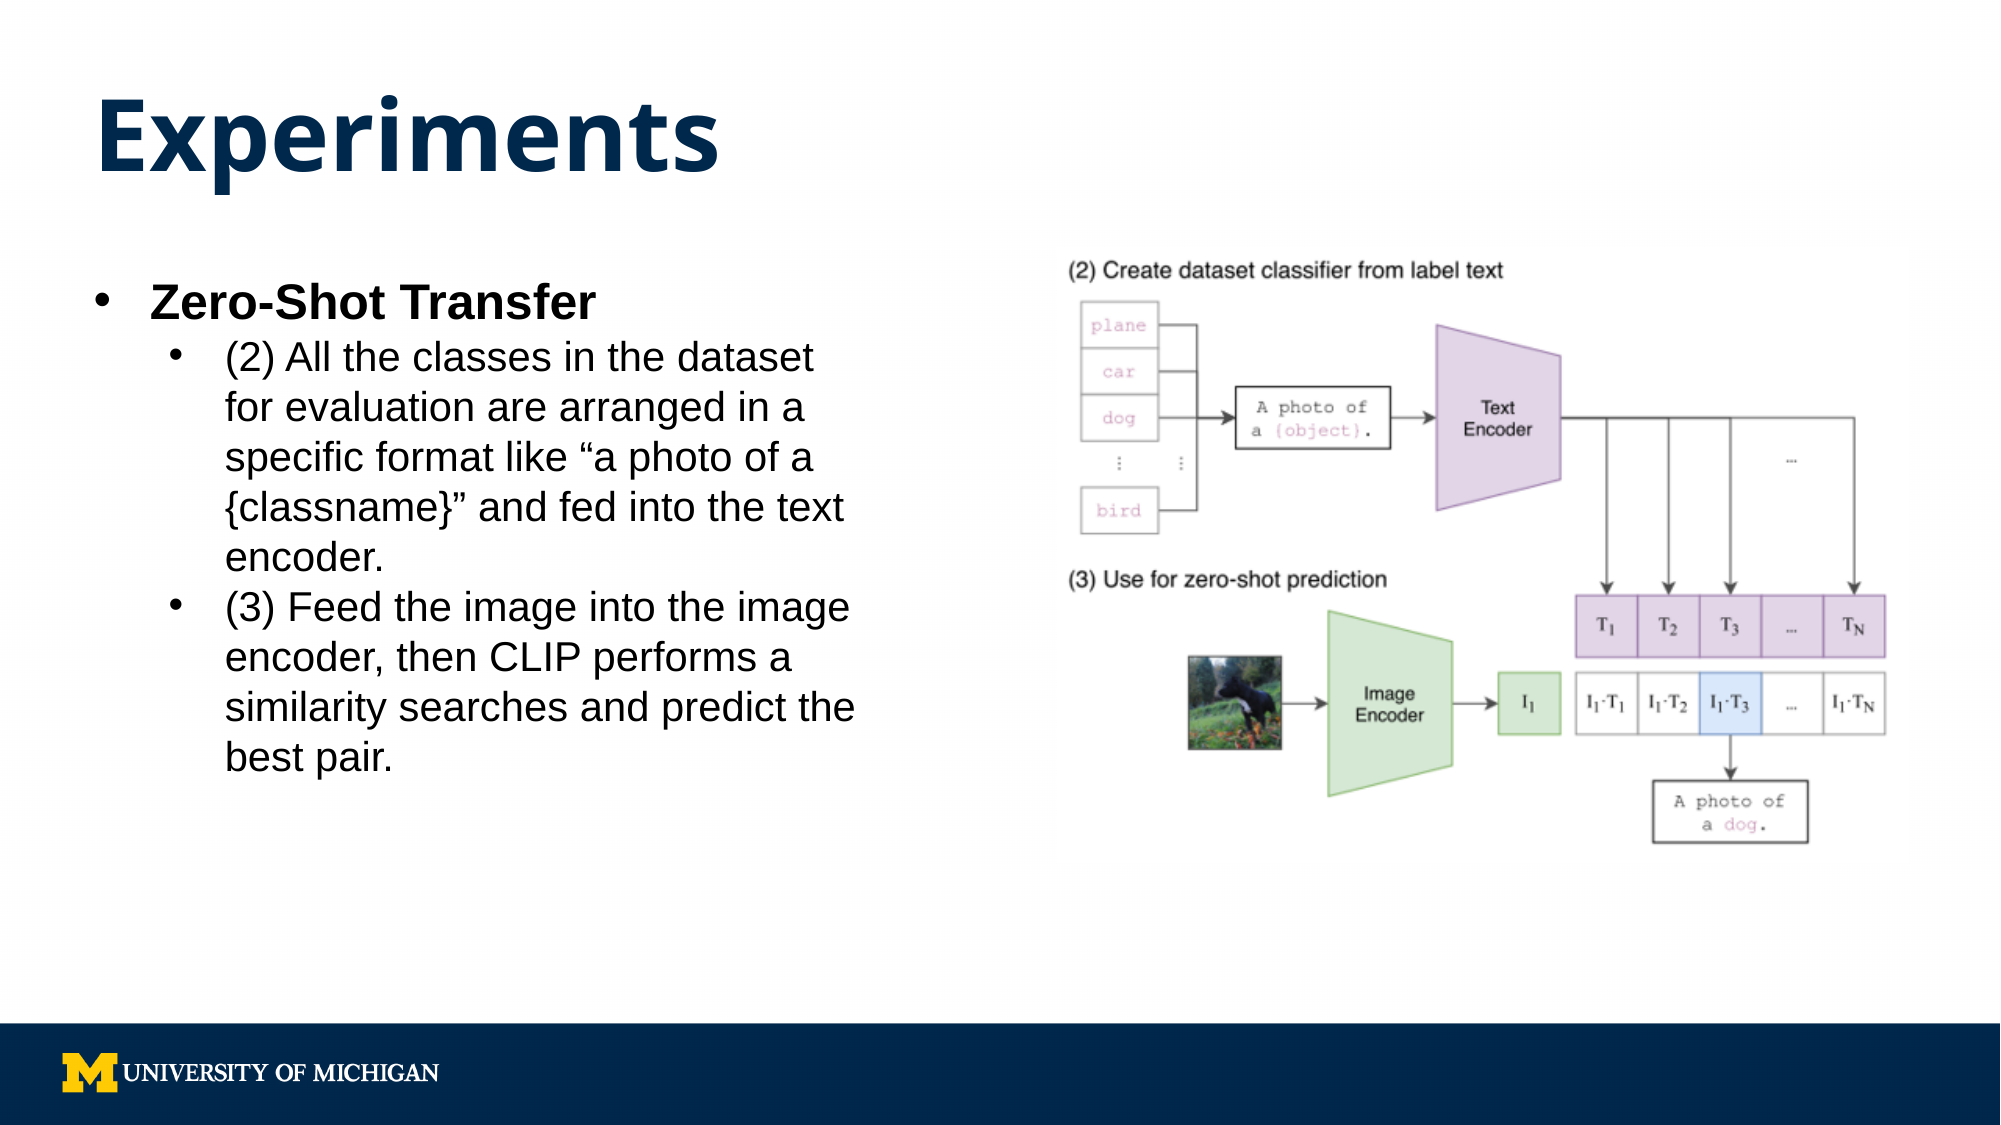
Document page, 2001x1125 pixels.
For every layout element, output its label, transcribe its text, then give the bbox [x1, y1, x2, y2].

title Experiments [78, 58, 1579, 201]
subtitle Zero-Shot Transfer (2) All the classes in the dataset for evaluation are arranged in a specific format like “a photo of a {classname}” and fed into the text encoder. (3) Feed the image into the image encoder, then CLIP performs a similarity searches and predict the best pair. [78, 261, 888, 1016]
picture [0, 0, 2000, 1125]
